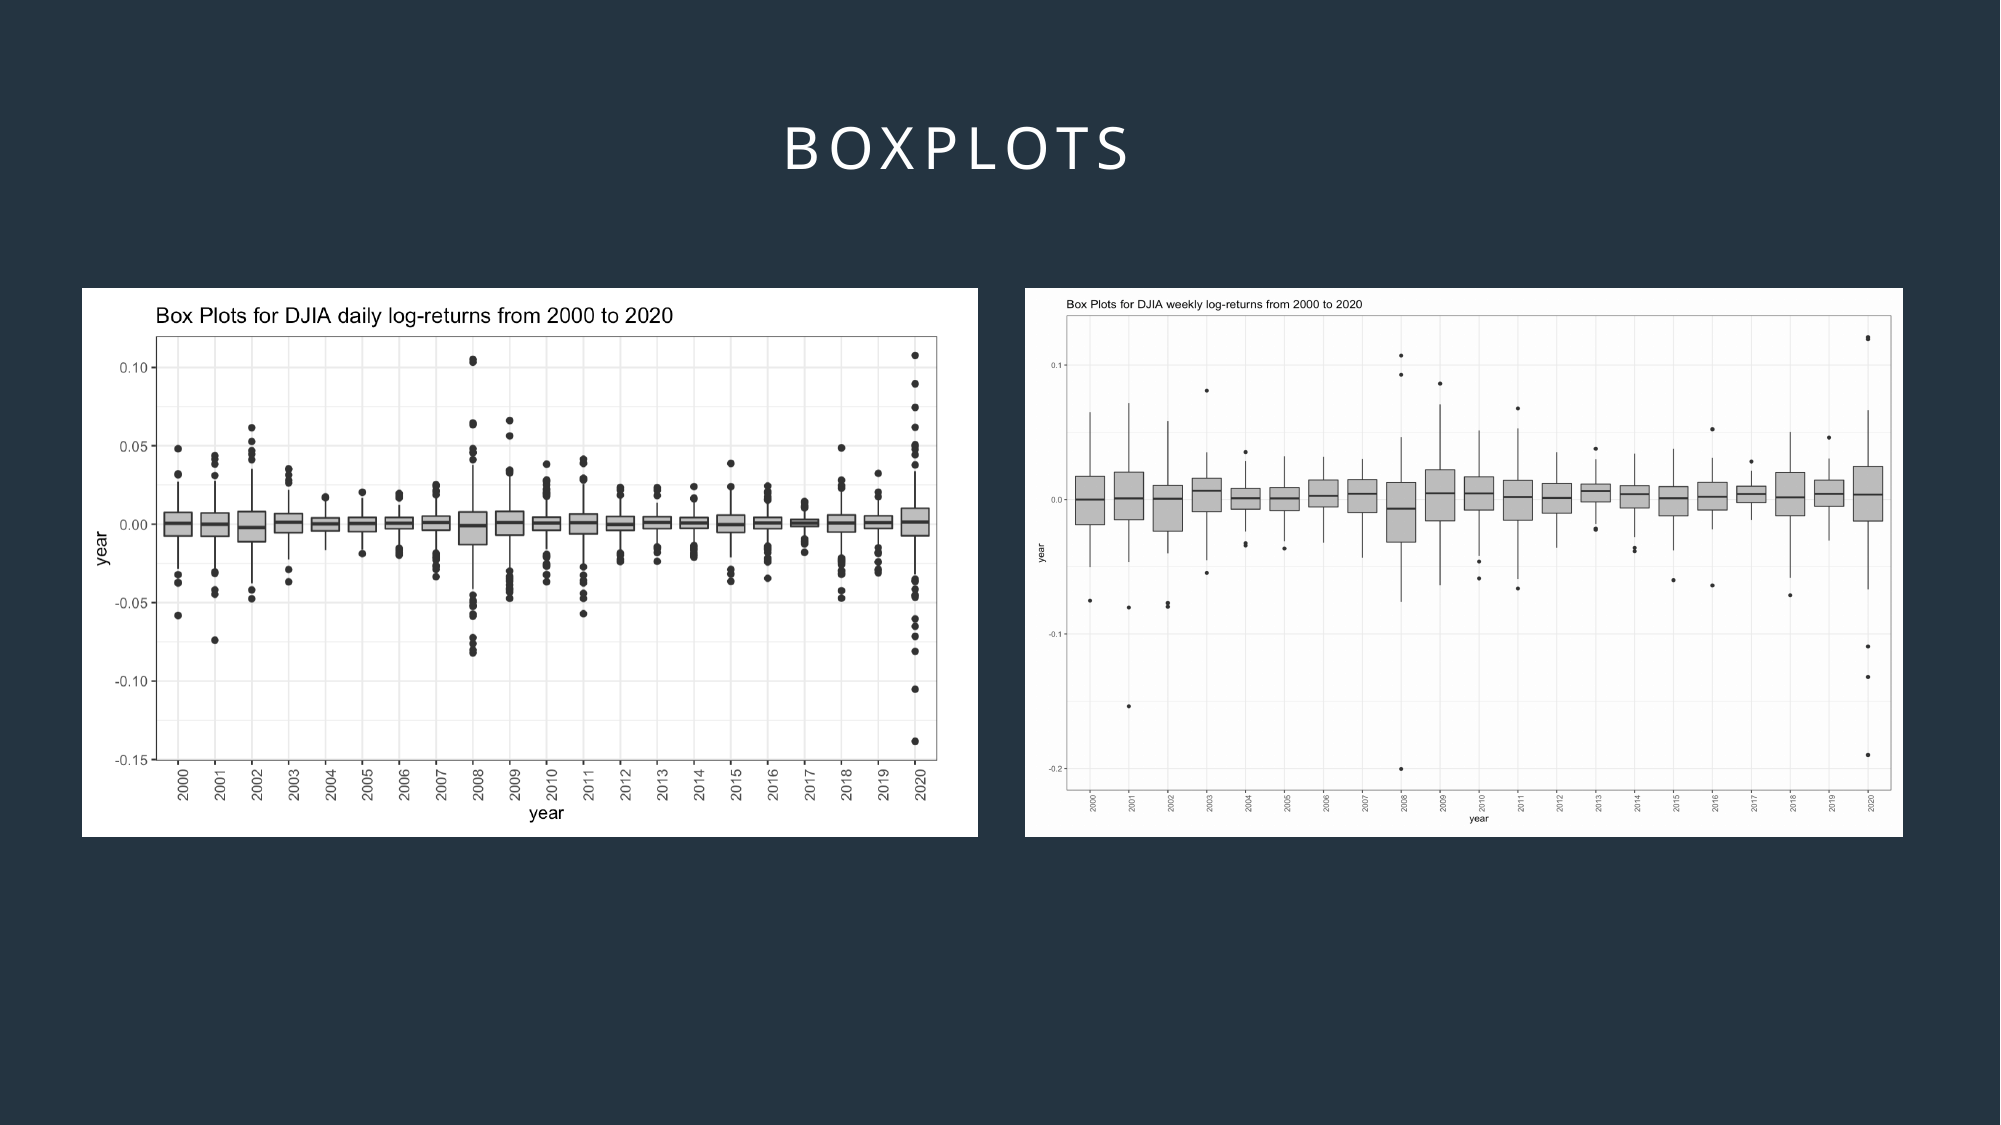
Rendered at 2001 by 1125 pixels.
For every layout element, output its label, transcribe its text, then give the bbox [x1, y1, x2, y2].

picture [82, 288, 979, 837]
picture [1025, 288, 1904, 837]
title Boxplots [177, 66, 1735, 227]
